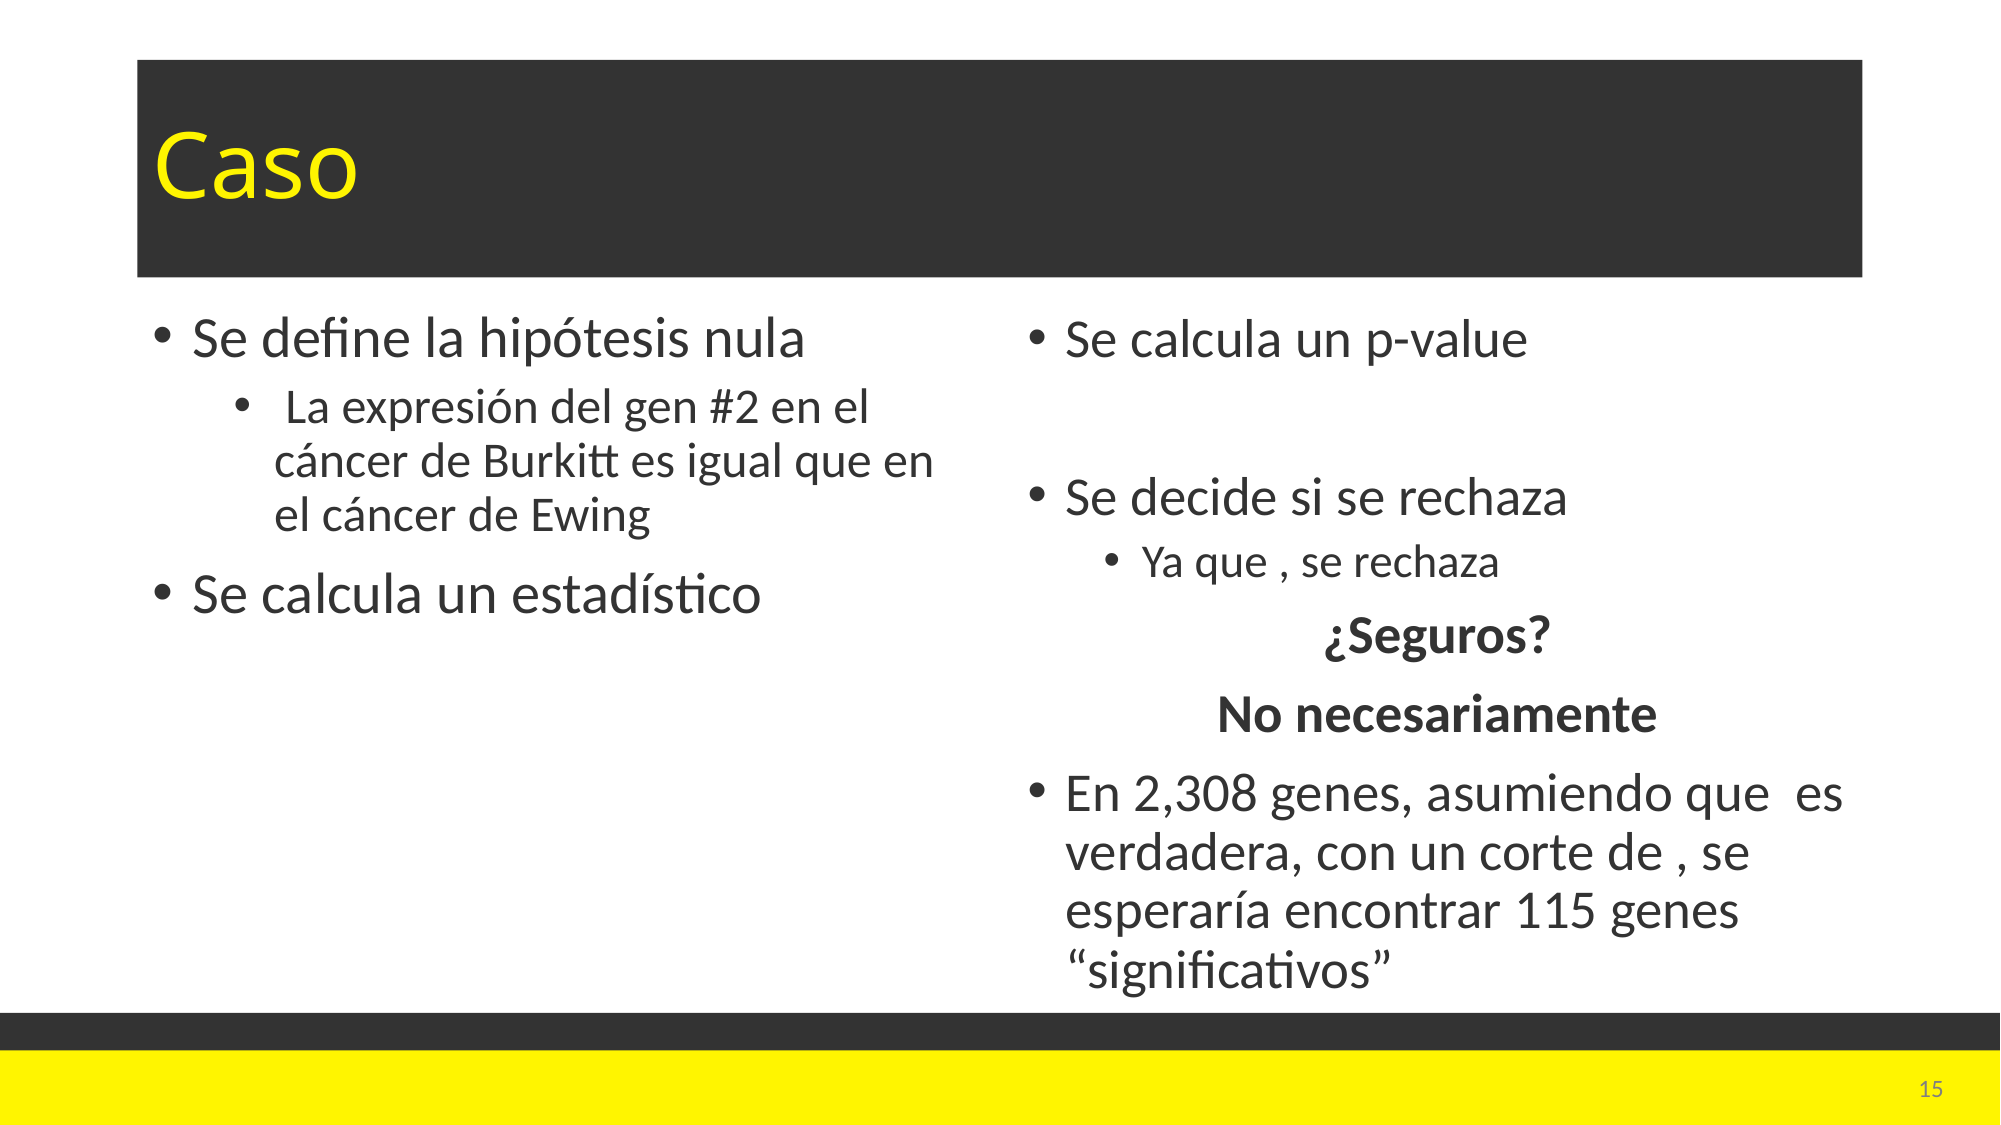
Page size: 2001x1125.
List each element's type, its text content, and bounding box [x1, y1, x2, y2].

title Caso [137, 59, 1863, 278]
